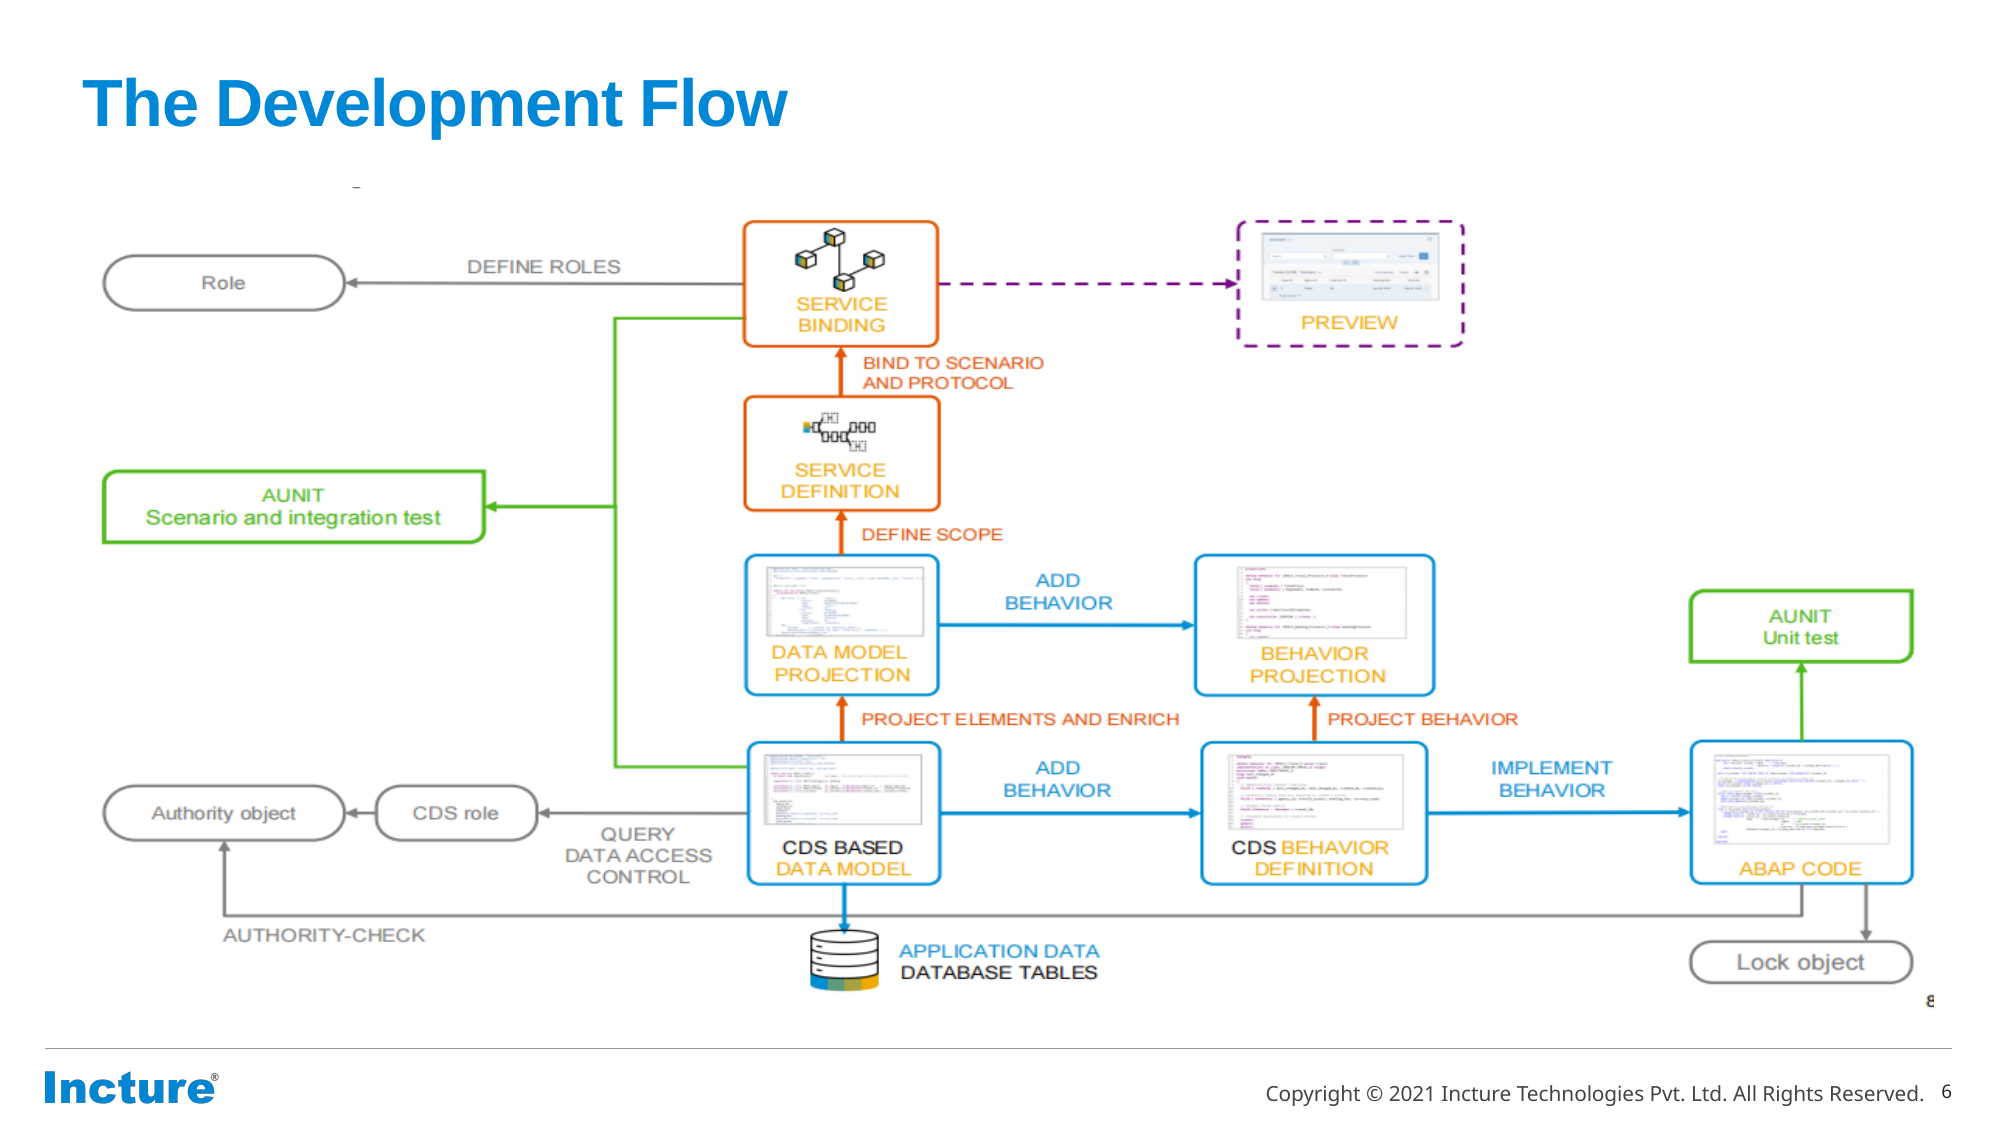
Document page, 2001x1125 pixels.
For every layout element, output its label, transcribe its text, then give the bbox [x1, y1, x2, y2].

title The Development Flow [67, 61, 1934, 162]
picture [45, 1062, 219, 1113]
picture [40, 187, 1935, 1016]
